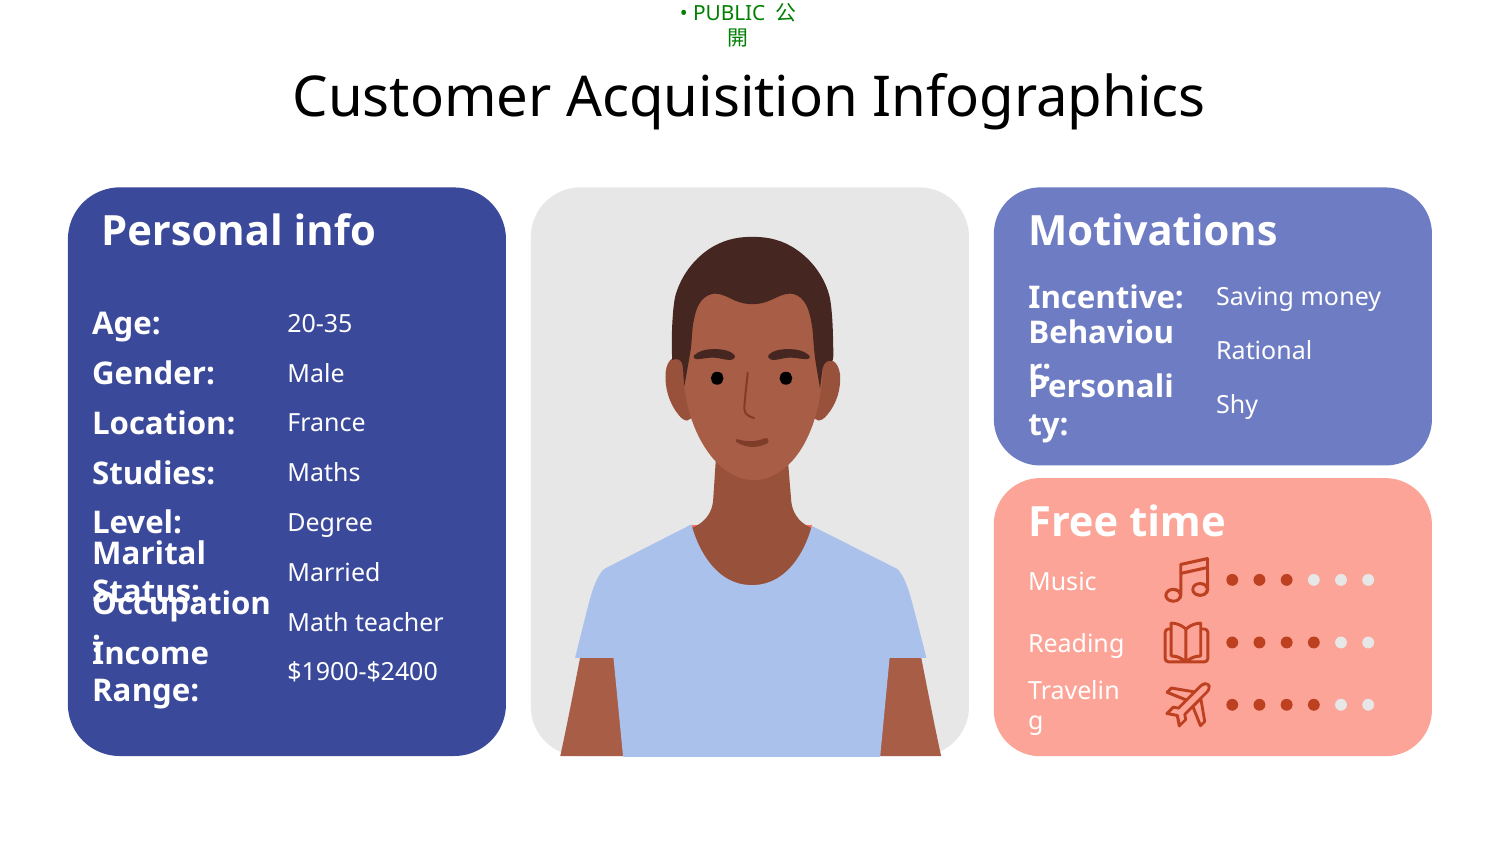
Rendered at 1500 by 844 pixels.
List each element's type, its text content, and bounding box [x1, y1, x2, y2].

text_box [993, 187, 1433, 466]
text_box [67, 187, 507, 757]
title Customer Acquisition Infographics [73, 67, 1425, 121]
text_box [993, 477, 1433, 757]
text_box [559, 236, 942, 757]
text_box [530, 187, 969, 749]
